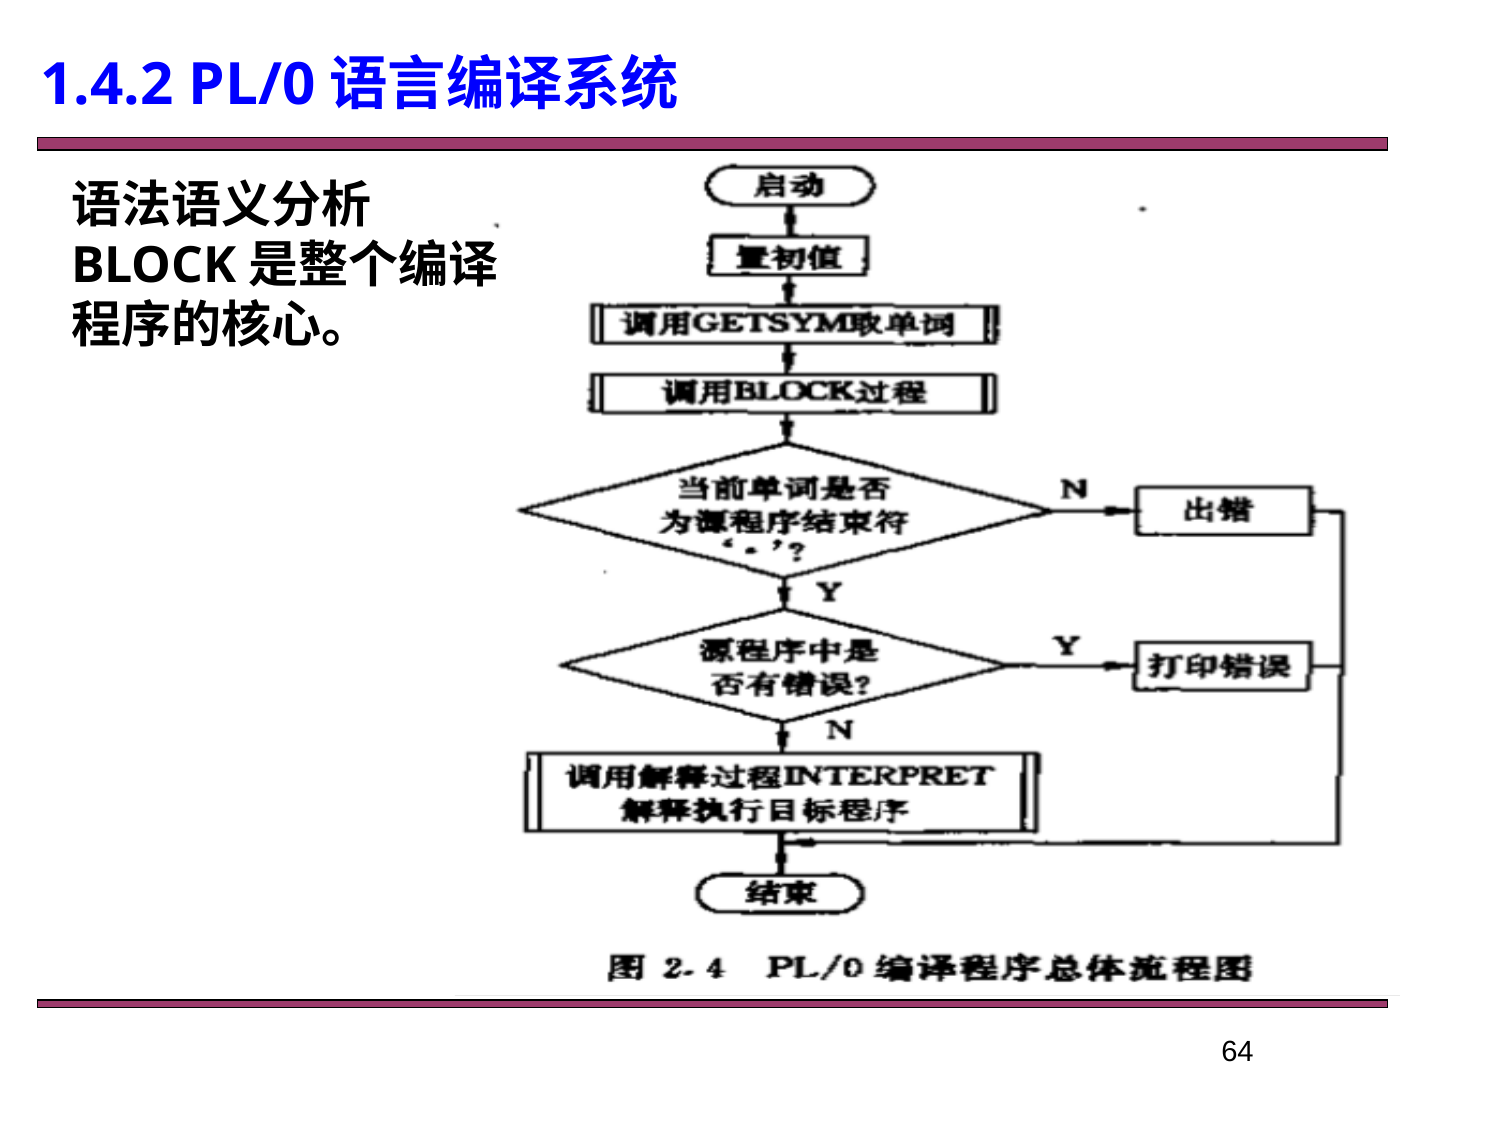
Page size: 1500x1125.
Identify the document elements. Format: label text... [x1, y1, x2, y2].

picture [454, 162, 1401, 996]
slide_number 64 [1062, 1025, 1413, 1066]
text_box 语法语义分析BLOCK是整个编译程序的核心。 [0, 165, 450, 438]
text_box 1.4.2 PL/0语言编译系统 [0, 0, 1225, 165]
